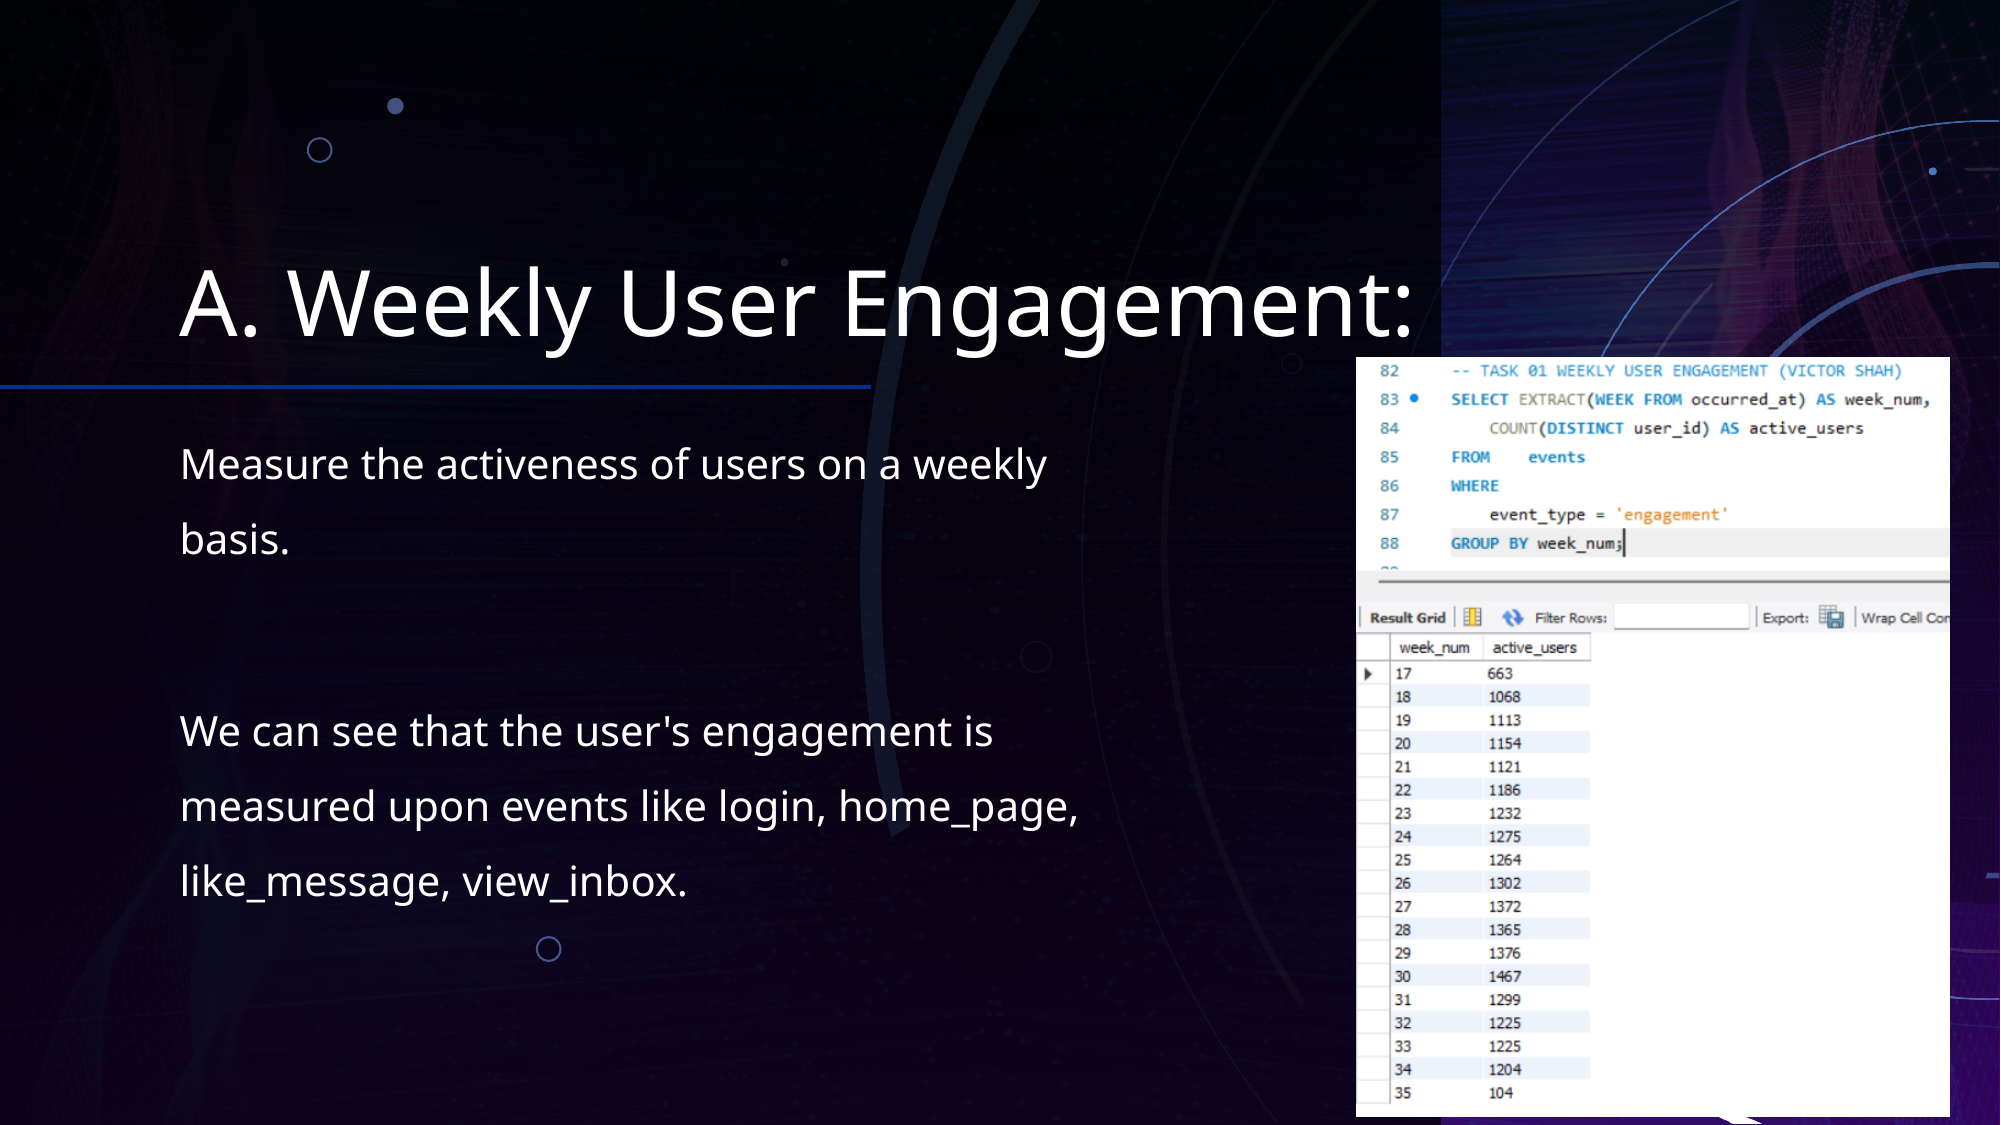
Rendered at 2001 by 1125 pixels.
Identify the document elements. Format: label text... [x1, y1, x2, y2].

picture [730, 0, 2000, 1124]
list Measure the activeness of users on a weekly basis. We can see that the user's engagement is measured upon events like login, home_page, like_message, view_inbox. [164, 405, 1104, 774]
title A. Weekly User Engagement: [164, 172, 1585, 364]
